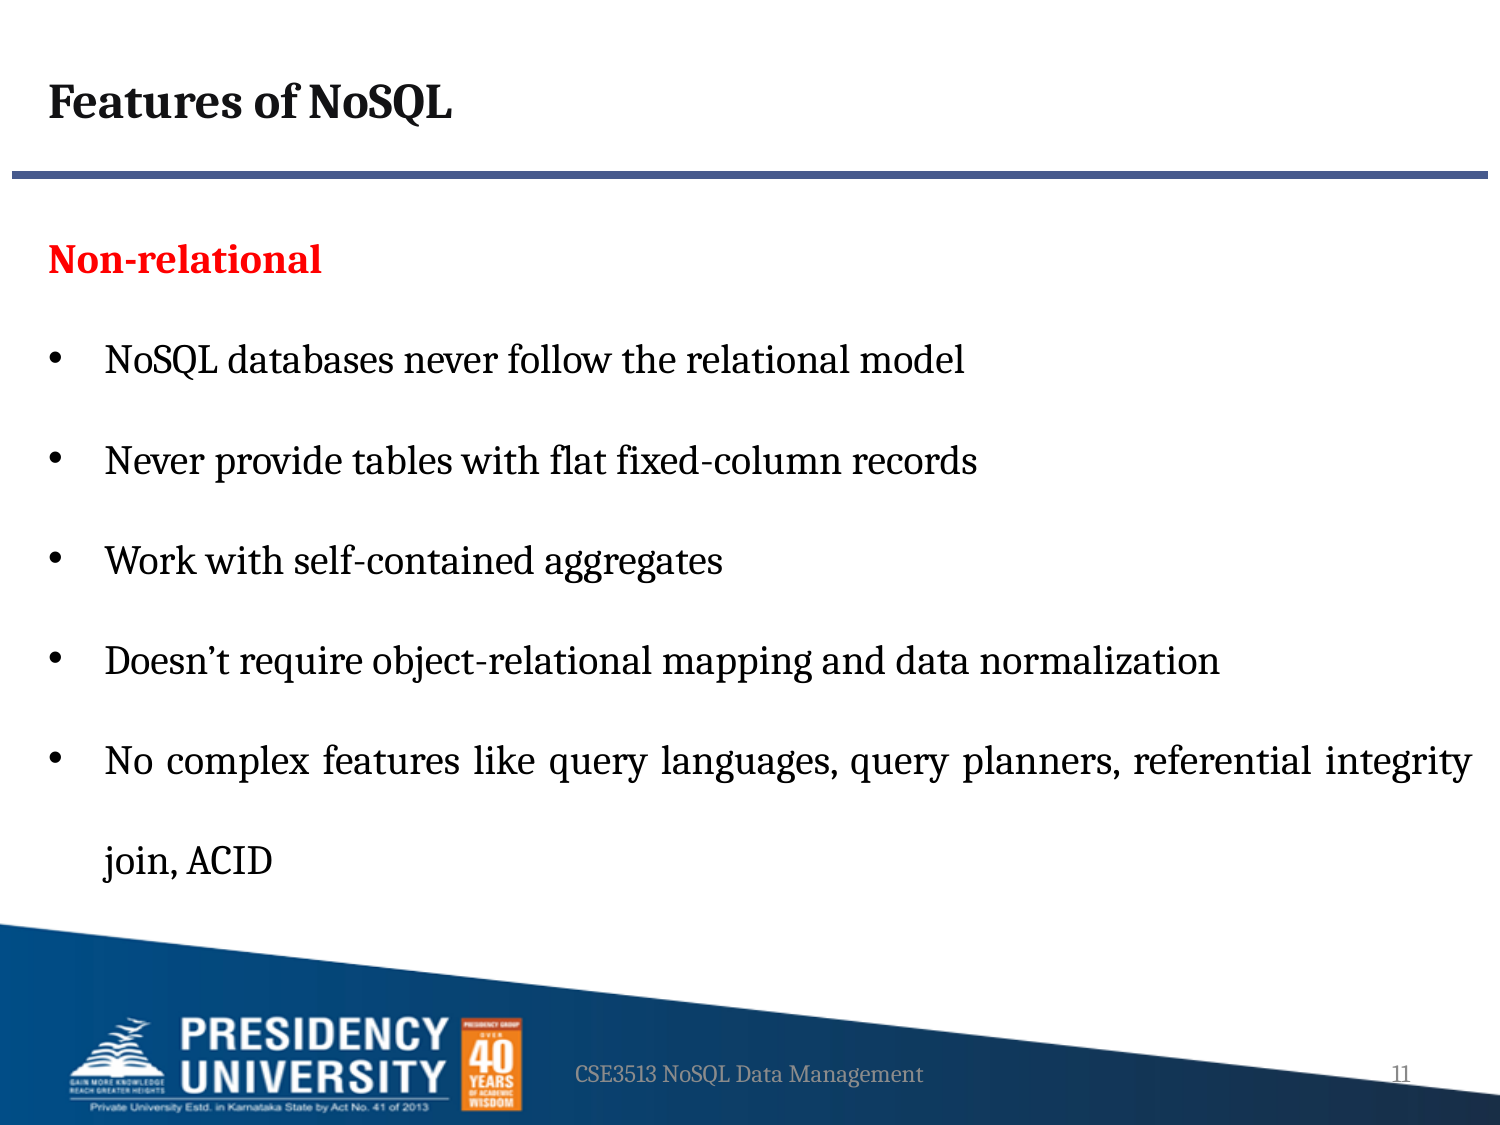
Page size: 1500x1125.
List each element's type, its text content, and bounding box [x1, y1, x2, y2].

text_box Non-relational NoSQL databases never follow the relational model Never provide tables with flat fixed-column records Work with self-contained aggregates Doesn’t require object-relational mapping and data normalization No complex features like query languages, query planners, referential integrity join, ACID [33, 174, 1488, 890]
slide_number 11 [1074, 1042, 1425, 1103]
text_box Features of NoSQL [33, 61, 759, 136]
footer CSE3513 NoSQL Data Management [512, 1042, 988, 1103]
picture [0, 921, 1500, 1125]
